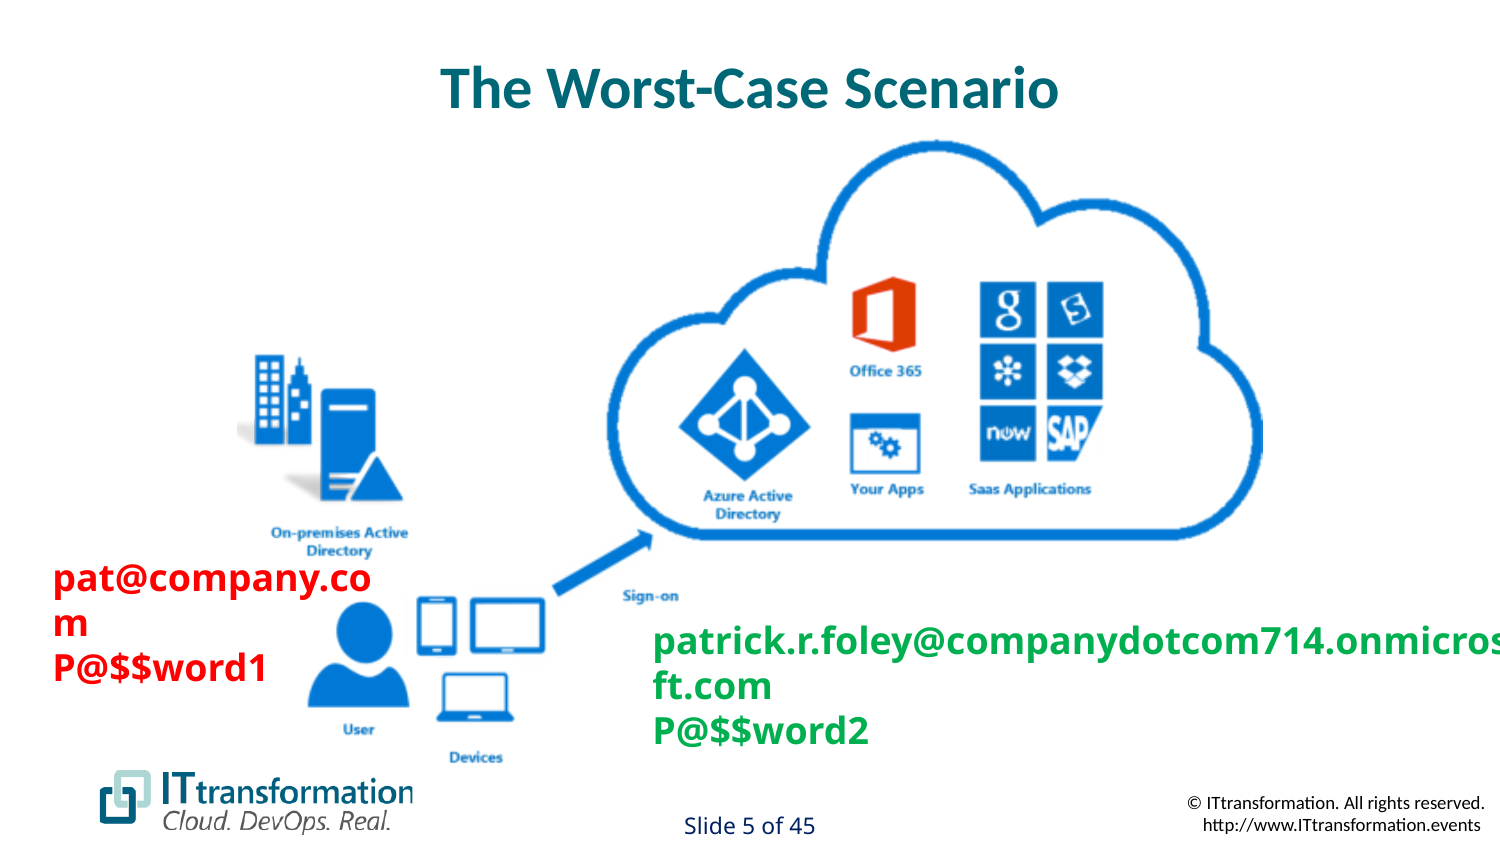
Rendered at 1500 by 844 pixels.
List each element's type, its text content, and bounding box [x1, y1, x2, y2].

title The Worst-Case Scenario [74, 37, 1426, 132]
text_box patrick.r.foley@companydotcom714.onmicrosoft.com P@$$word2 [1268, 609, 1500, 760]
picture [237, 131, 1263, 772]
text_box pat@company.com P@$$word1 [37, 546, 231, 697]
